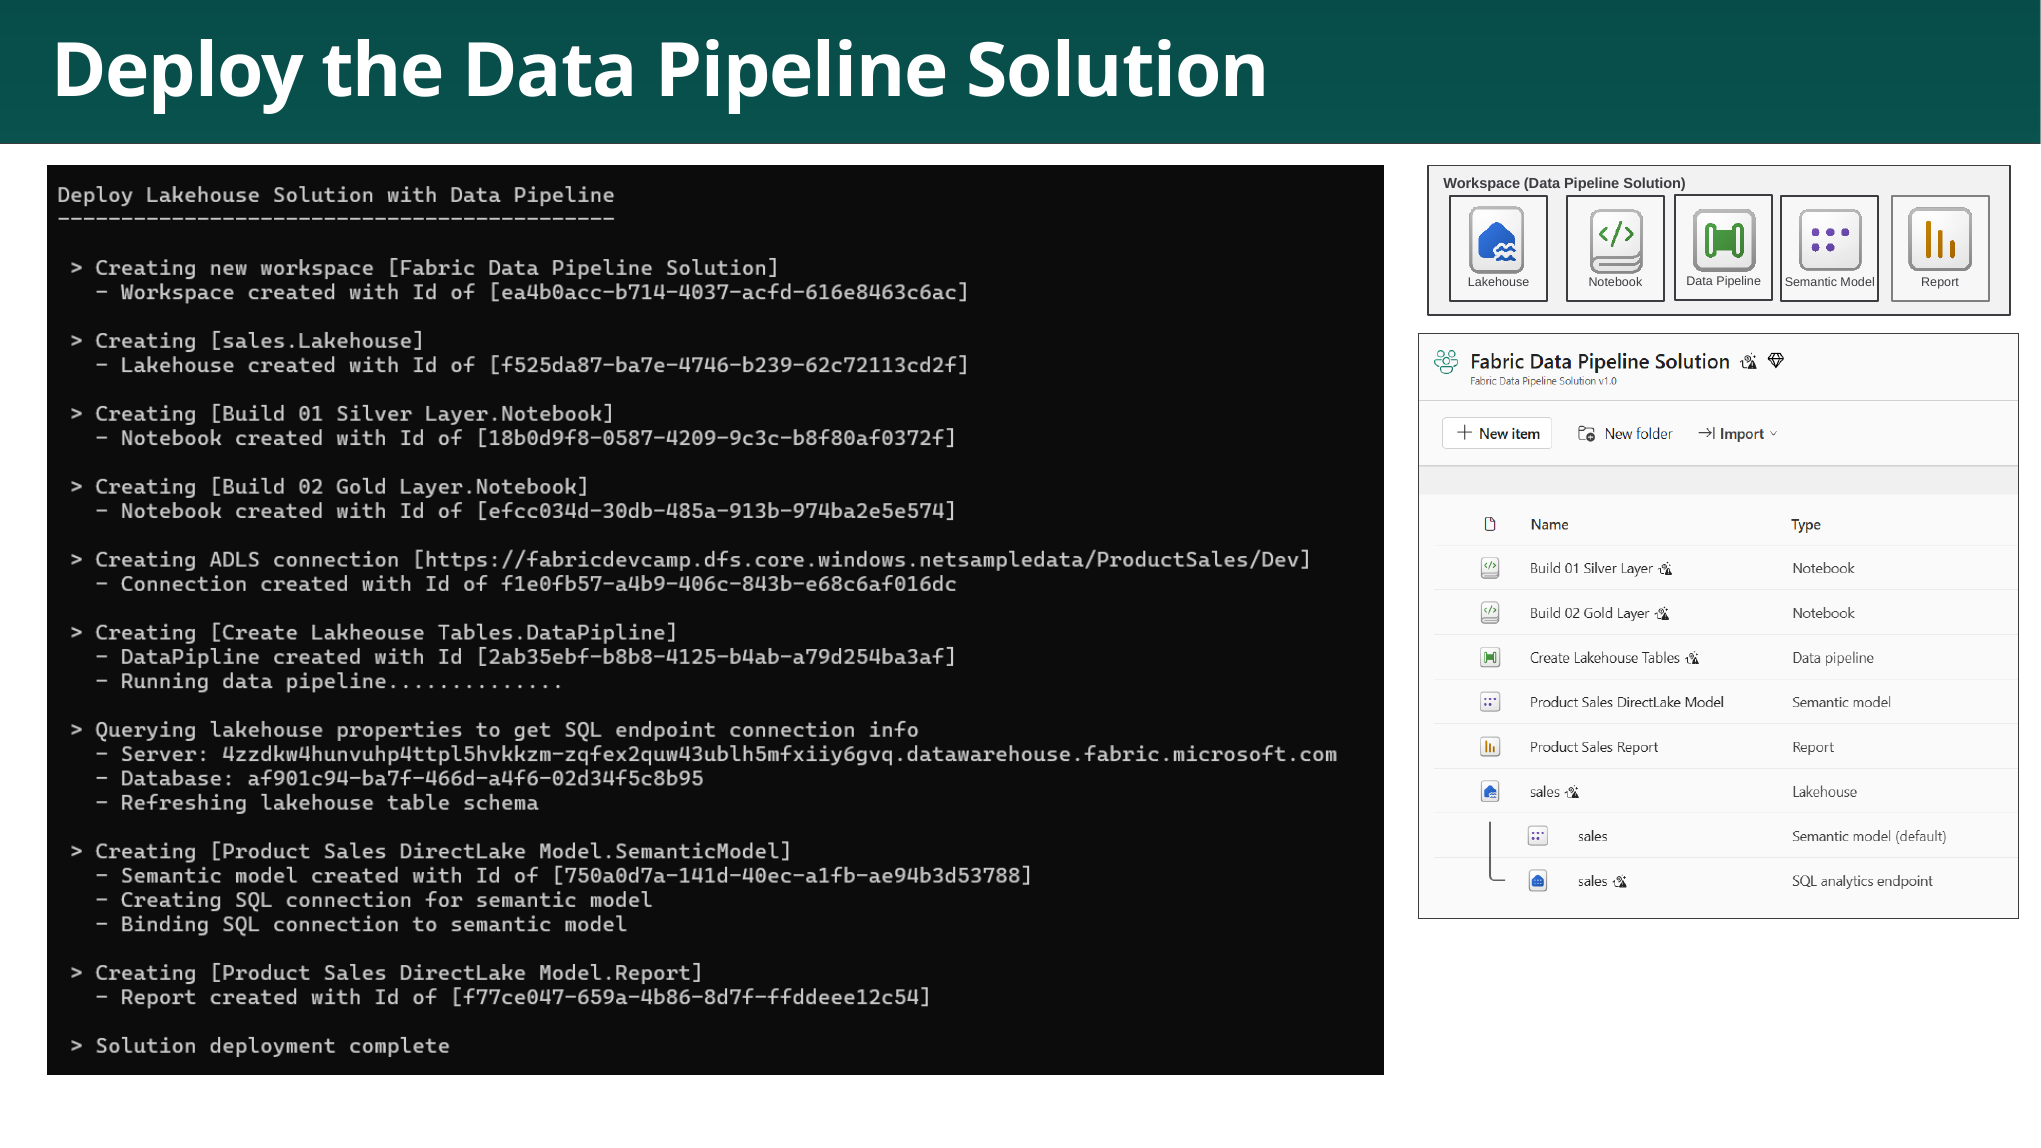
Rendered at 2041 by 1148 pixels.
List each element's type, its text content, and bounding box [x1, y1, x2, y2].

picture [47, 165, 1385, 1075]
picture [1417, 332, 2019, 919]
title Deploy the Data Pipeline Solution [51, 31, 1988, 113]
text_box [1427, 165, 2011, 316]
